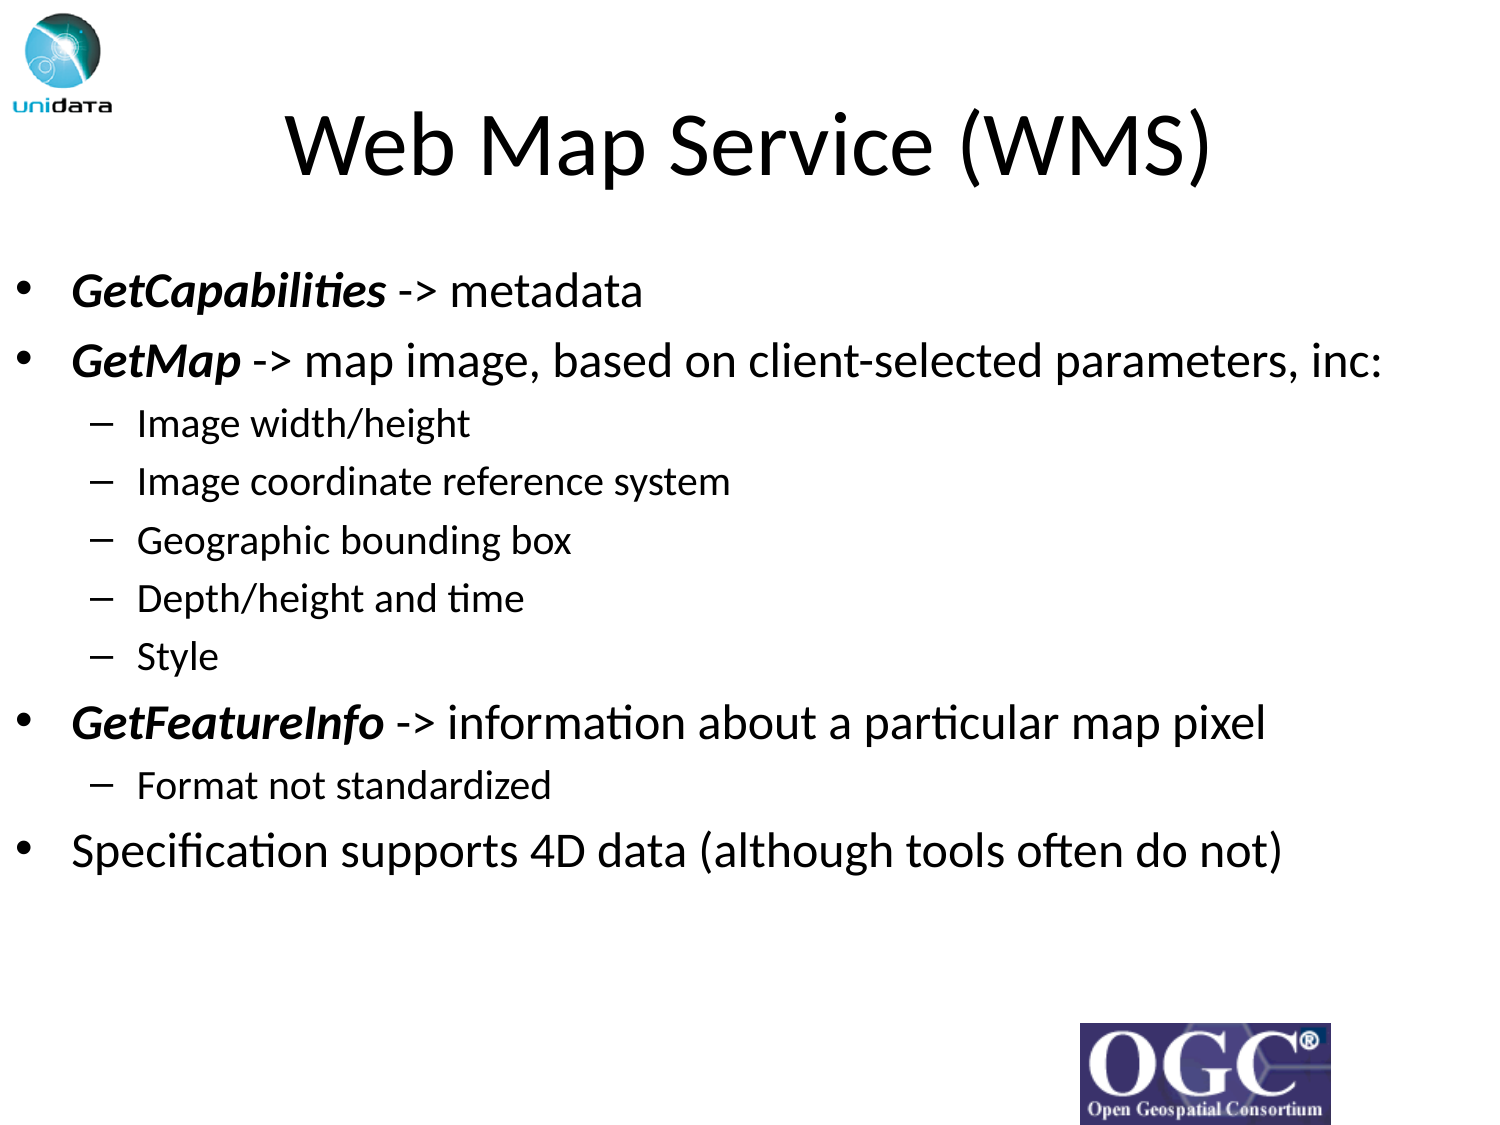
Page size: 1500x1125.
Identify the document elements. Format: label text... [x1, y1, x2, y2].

picture [12, 12, 112, 113]
list GetCapabilities -> metadata GetMap -> map image, based on client-selected parameters, inc: Image width/height Image coordinate reference system Geographic bounding box Depth/height and time Style GetFeatureInfo -> information about a particular map pixel Format not standardized Specification supports 4D data (although tools often do not) [0, 249, 1463, 993]
title Web Map Service (WMS) [74, 44, 1426, 233]
picture [1080, 1023, 1331, 1125]
